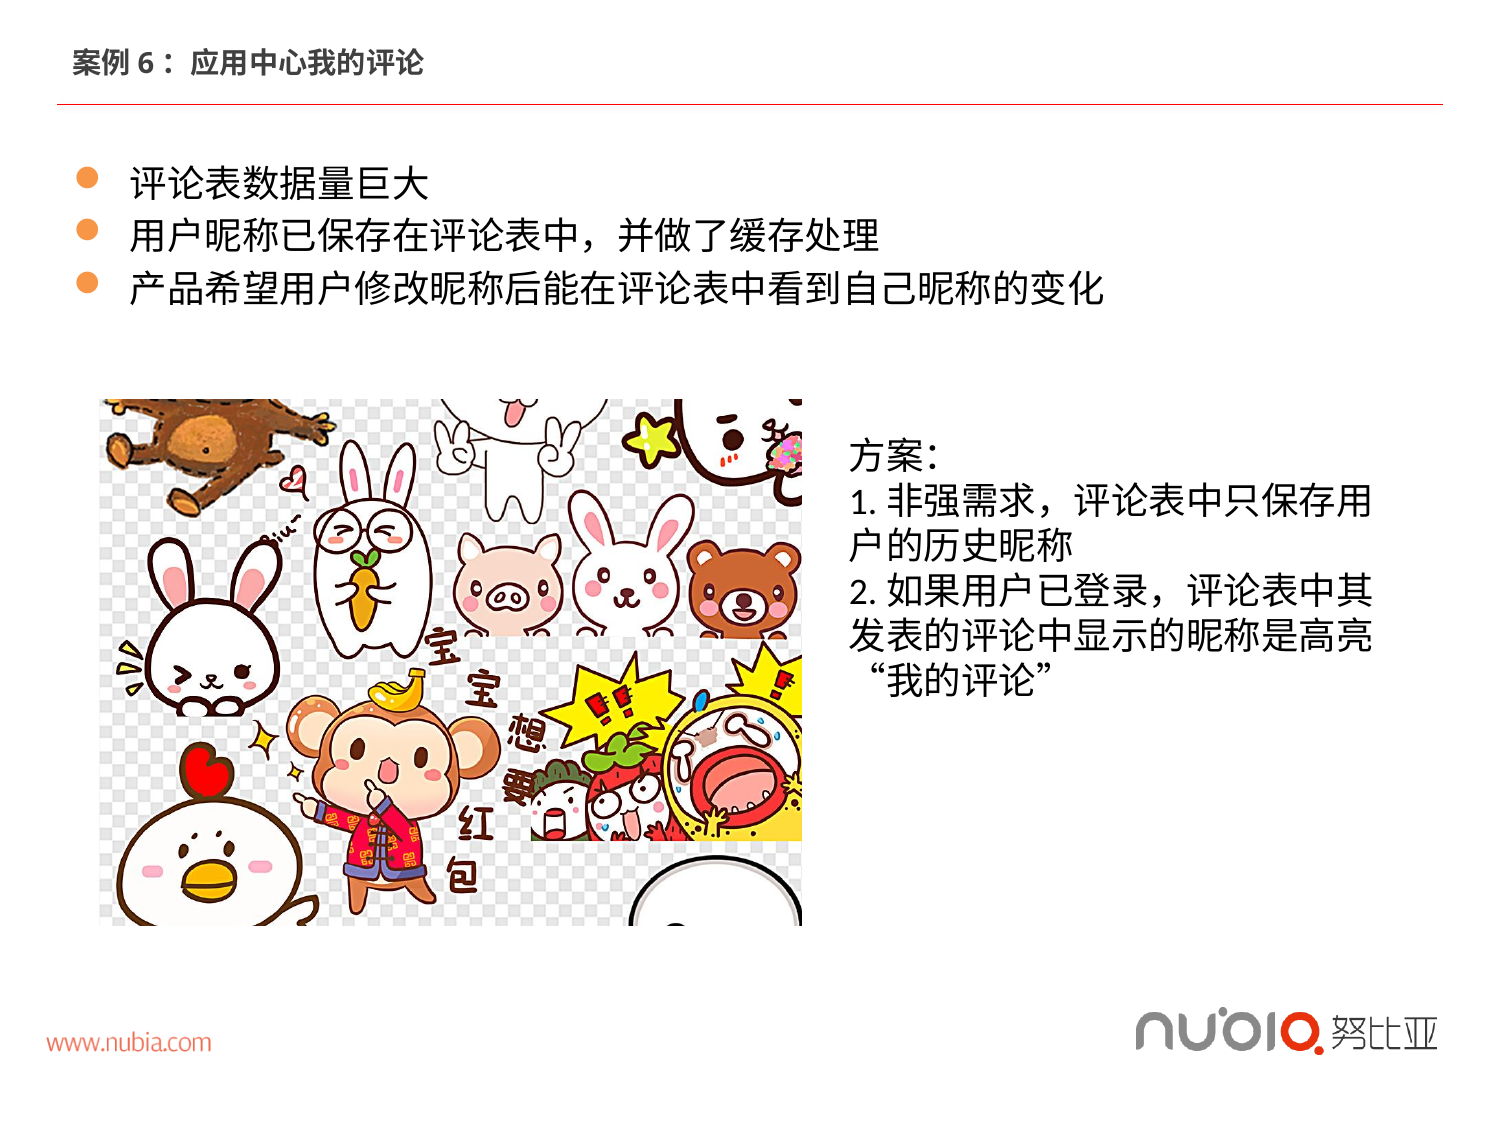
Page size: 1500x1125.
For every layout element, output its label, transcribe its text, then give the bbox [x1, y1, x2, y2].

text_box 评论表数据量巨大 用户昵称已保存在评论表中，并做了缓存处理 产品希望用户修改昵称后能在评论表中看到自己昵称的变化 [58, 152, 1444, 370]
picture [46, 1030, 211, 1052]
text_box 方案： 1.非强需求，评论表中只保存用户的历史昵称 2.如果用户已登录，评论表中其发表的评论中显示的昵称是高亮“我的评论” [834, 424, 1408, 755]
picture [98, 399, 802, 927]
picture [1136, 1007, 1437, 1055]
text_box 案例6：应用中心我的评论 [57, 32, 714, 92]
